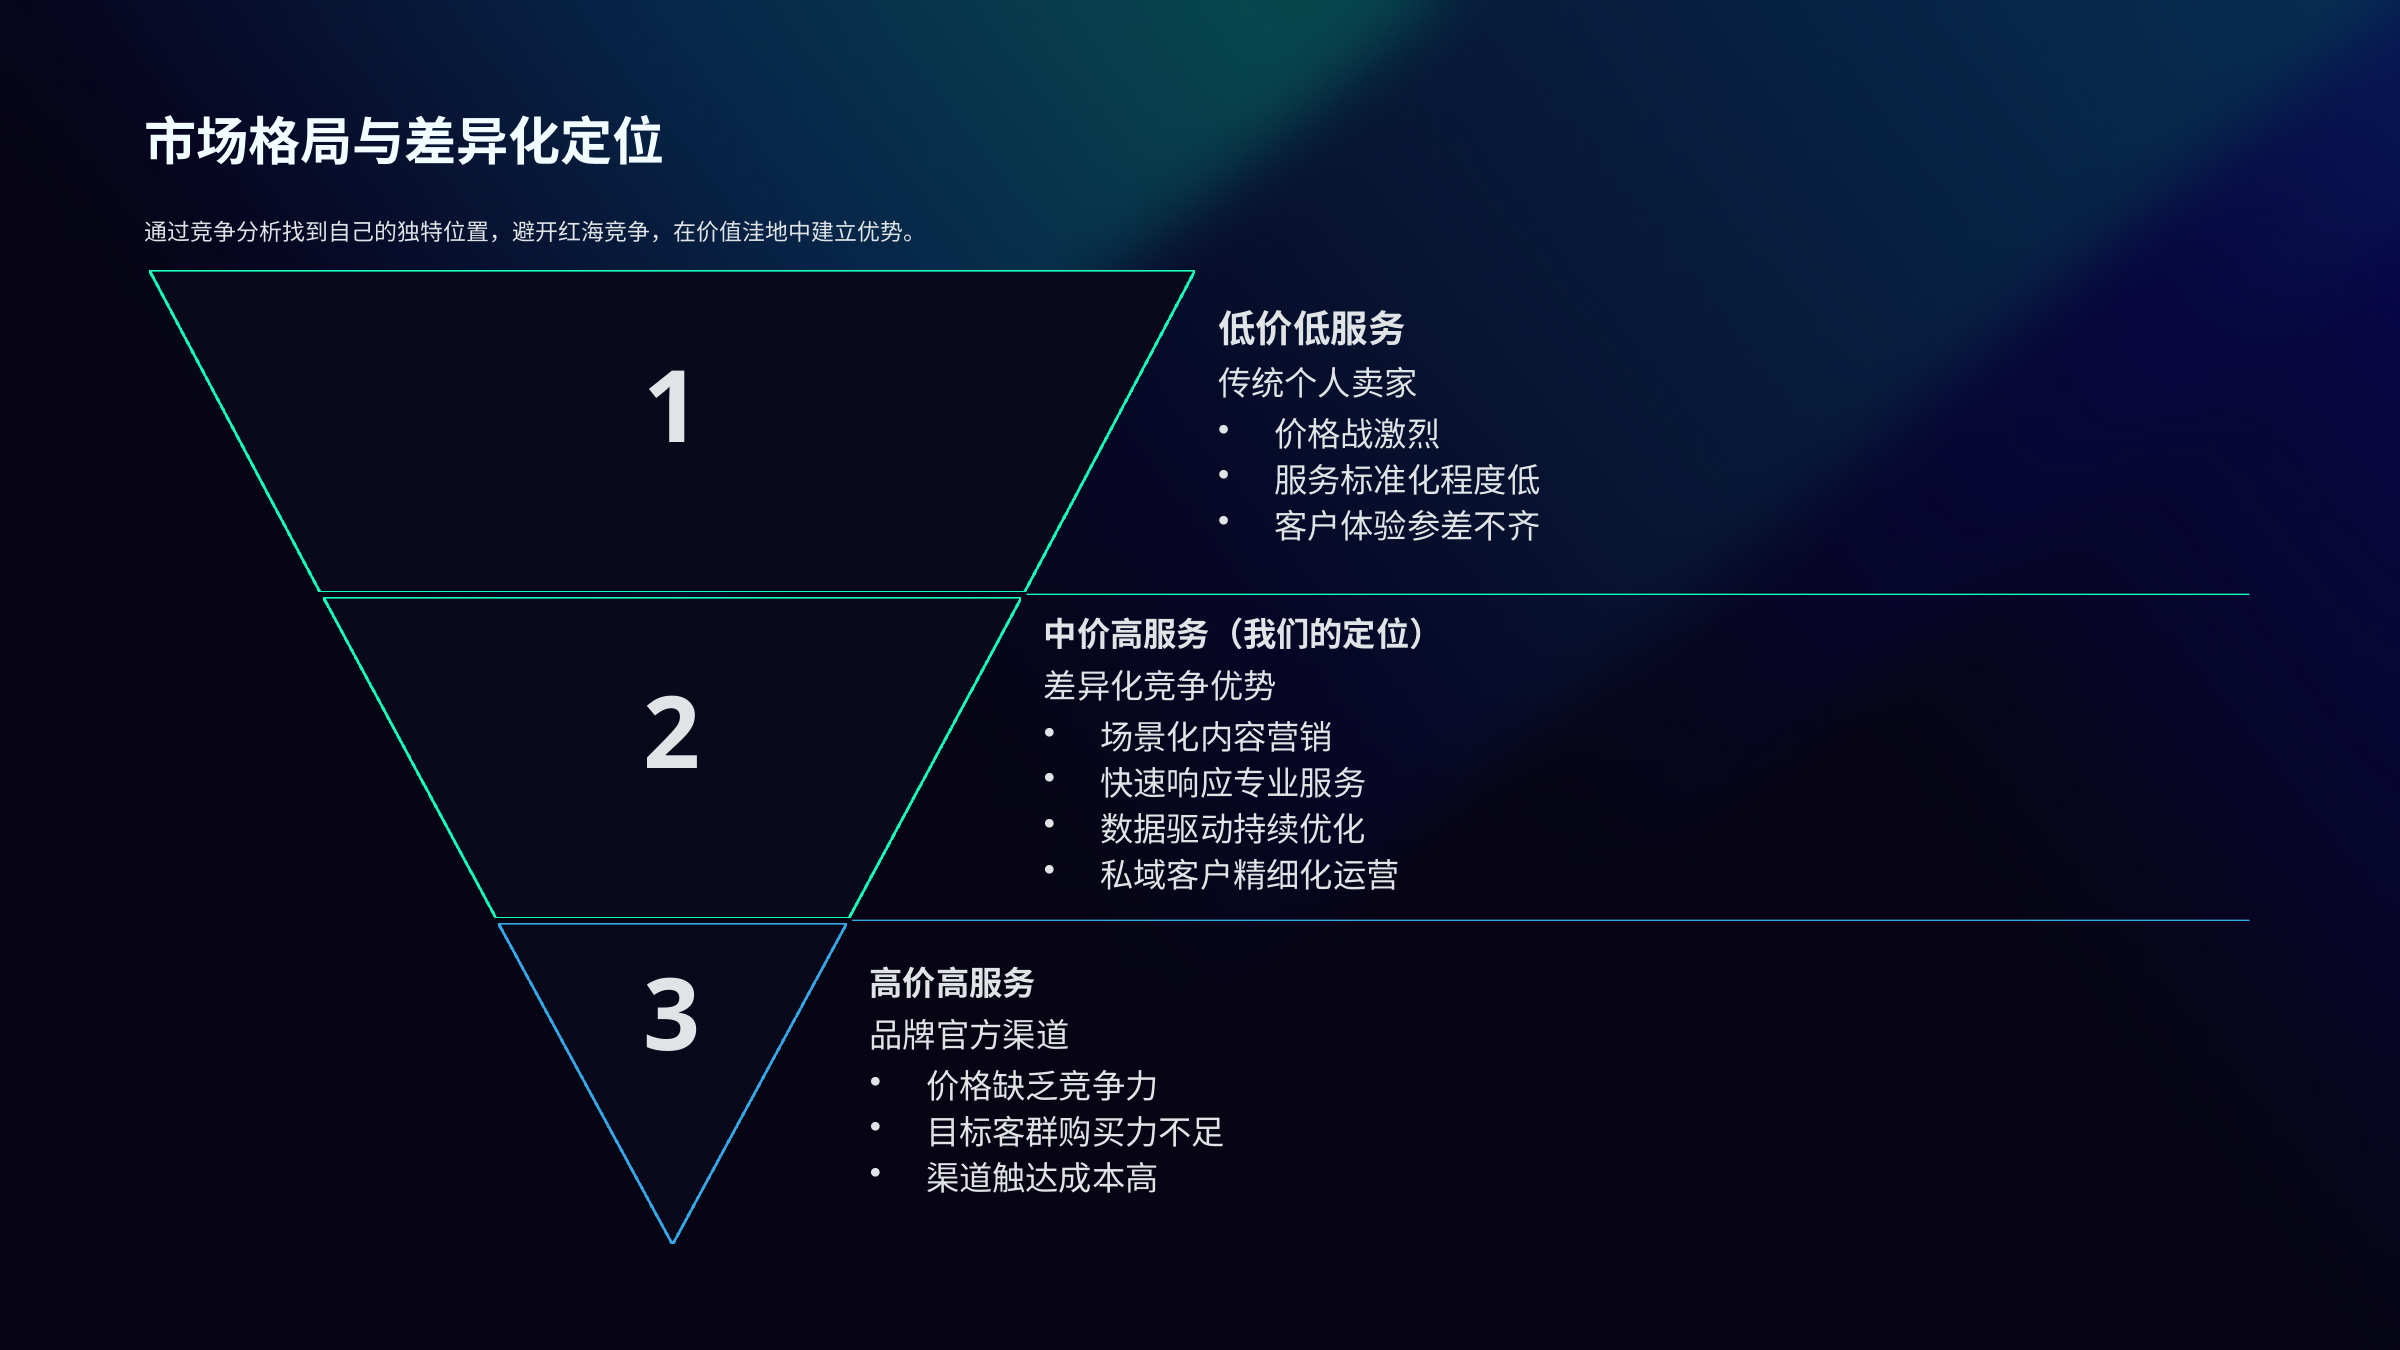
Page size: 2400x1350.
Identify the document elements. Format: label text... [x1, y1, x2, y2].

picture [149, 270, 1195, 592]
text_box 市场格局与差异化定位 [144, 106, 667, 172]
picture [323, 597, 1021, 918]
text_box 价格战激烈 [1218, 415, 1444, 454]
text_box 数据驱动持续优化 [1044, 810, 1357, 848]
text_box 差异化竞争优势 [1044, 667, 1357, 705]
text_box 传统个人卖家 [1218, 364, 1444, 402]
text_box 品牌官方渠道 [869, 1016, 1119, 1054]
text_box 私域客户精细化运营 [1044, 856, 1357, 894]
text_box 高价高服务 [869, 969, 1119, 1003]
text_box 场景化内容营销 [1044, 718, 1357, 757]
text_box 中价高服务（我们的定位） [1044, 620, 1357, 654]
text_box 服务标准化程度低 [1218, 461, 1444, 499]
text_box 快速响应专业服务 [1044, 764, 1357, 803]
text_box 客户体验参差不齐 [1218, 507, 1444, 545]
text_box 价格缺乏竞争力 [869, 1067, 1119, 1106]
text_box 通过竞争分析找到自己的独特位置，避开红海竞争，在价值洼地中建立优势。 [144, 206, 2256, 245]
text_box 渠道触达成本高 [869, 1159, 1119, 1197]
picture [498, 923, 847, 1244]
text_box 低价低服务 [1218, 317, 1444, 350]
text_box 目标客群购买力不足 [869, 1113, 1119, 1152]
